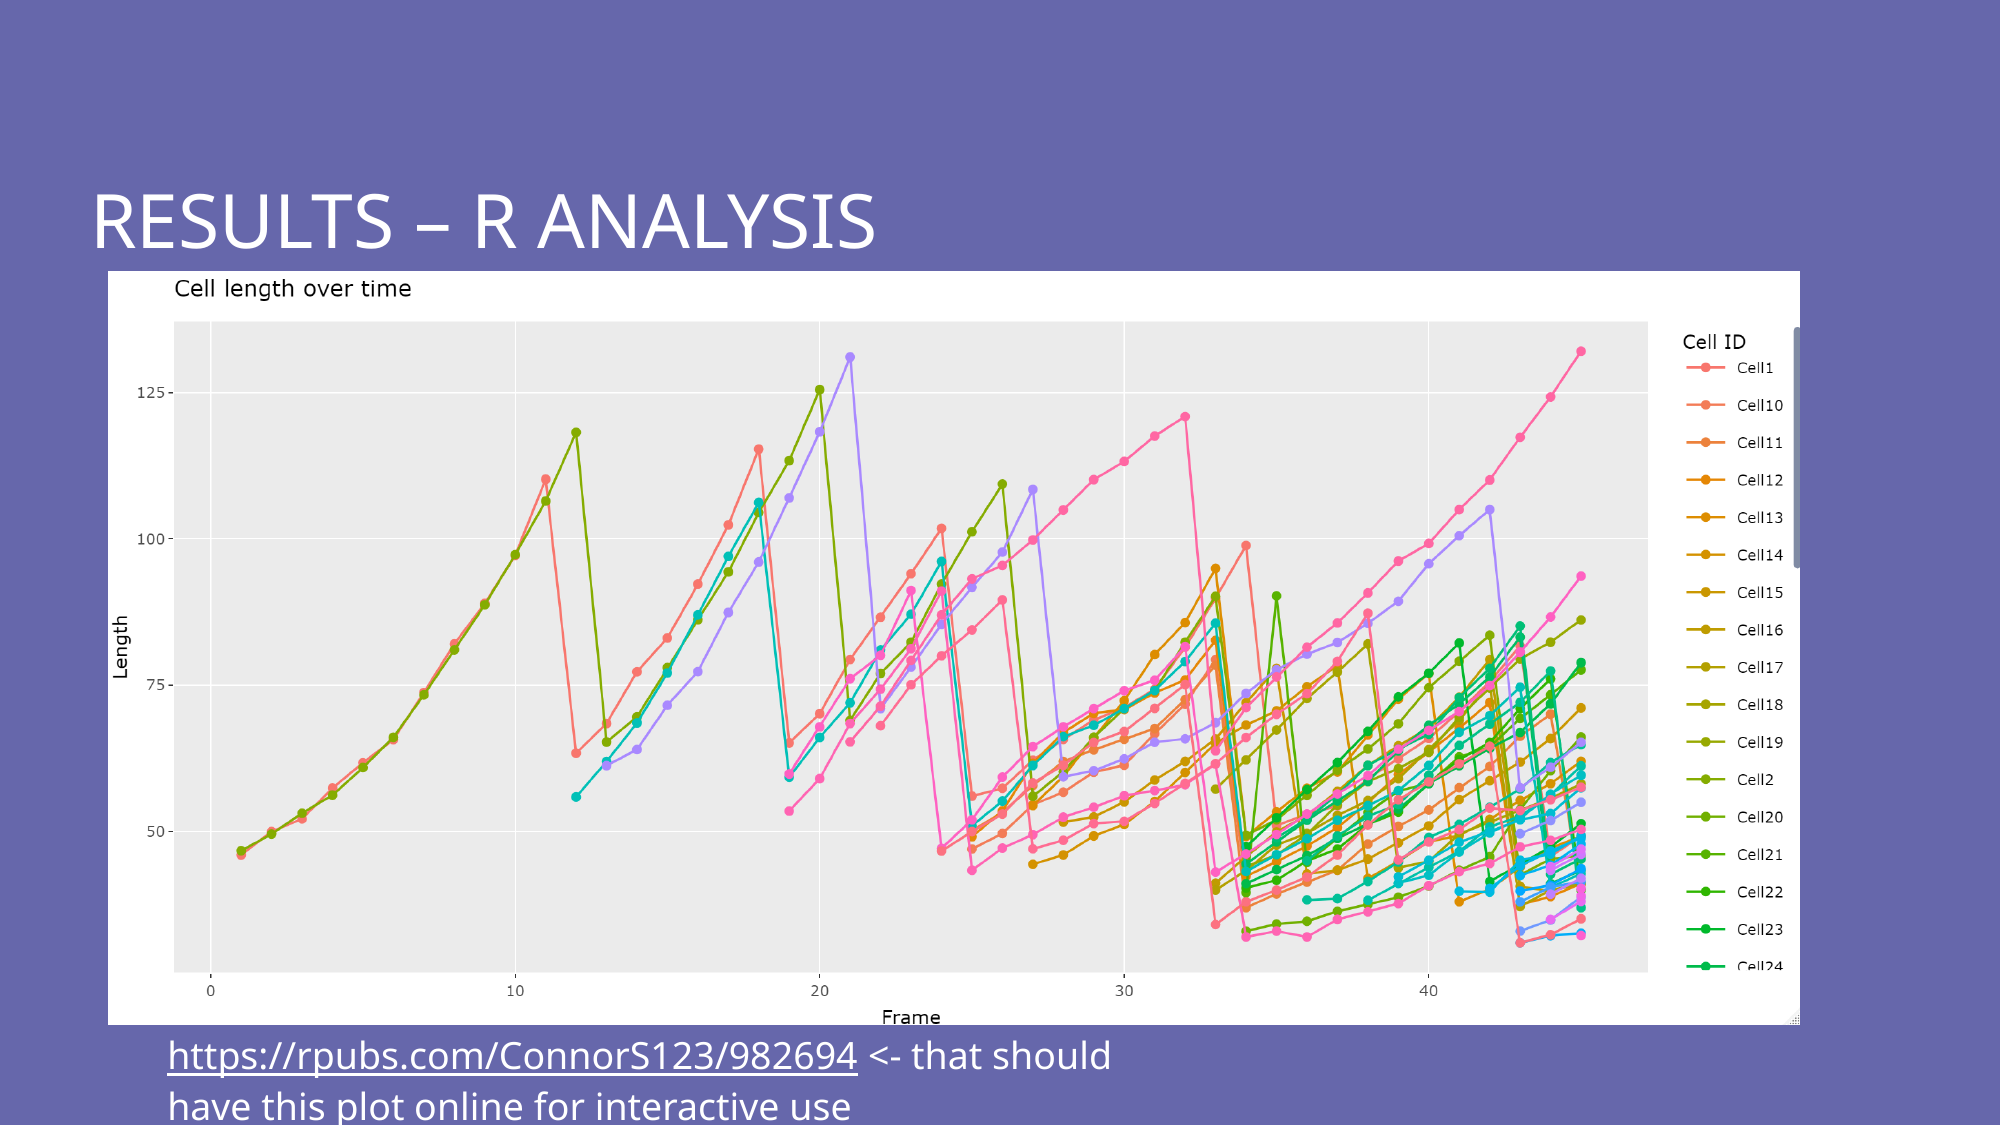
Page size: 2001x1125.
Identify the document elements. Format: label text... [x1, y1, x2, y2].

text_box https://rpubs.com/ConnorS123/982694 <- that should have this plot online for interactive use [152, 1025, 1153, 1125]
picture [108, 271, 1800, 1025]
title Results – r analysis [75, 149, 1909, 299]
